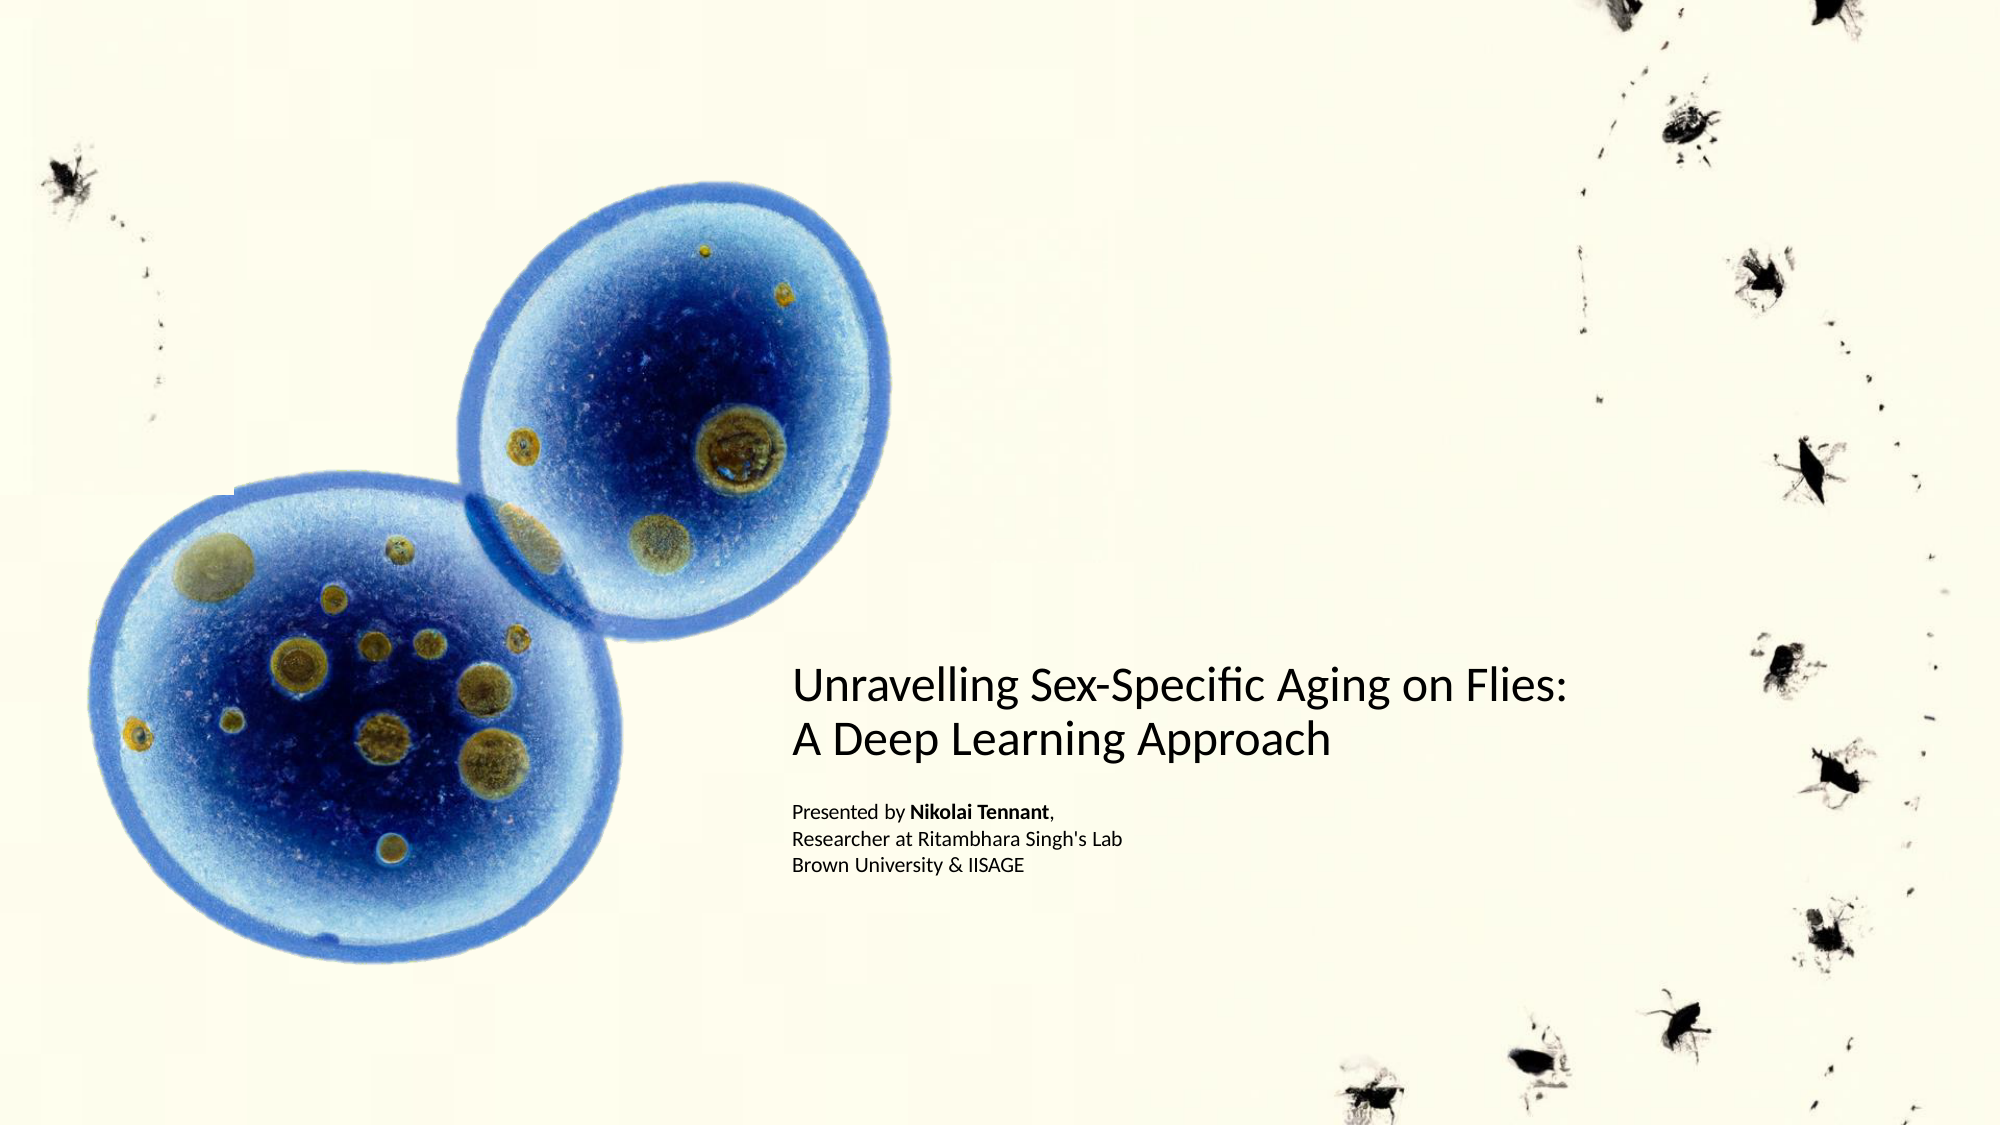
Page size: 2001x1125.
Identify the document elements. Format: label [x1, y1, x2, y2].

text_box [0, 18, 1109, 1100]
text_box [0, 0, 2000, 1125]
